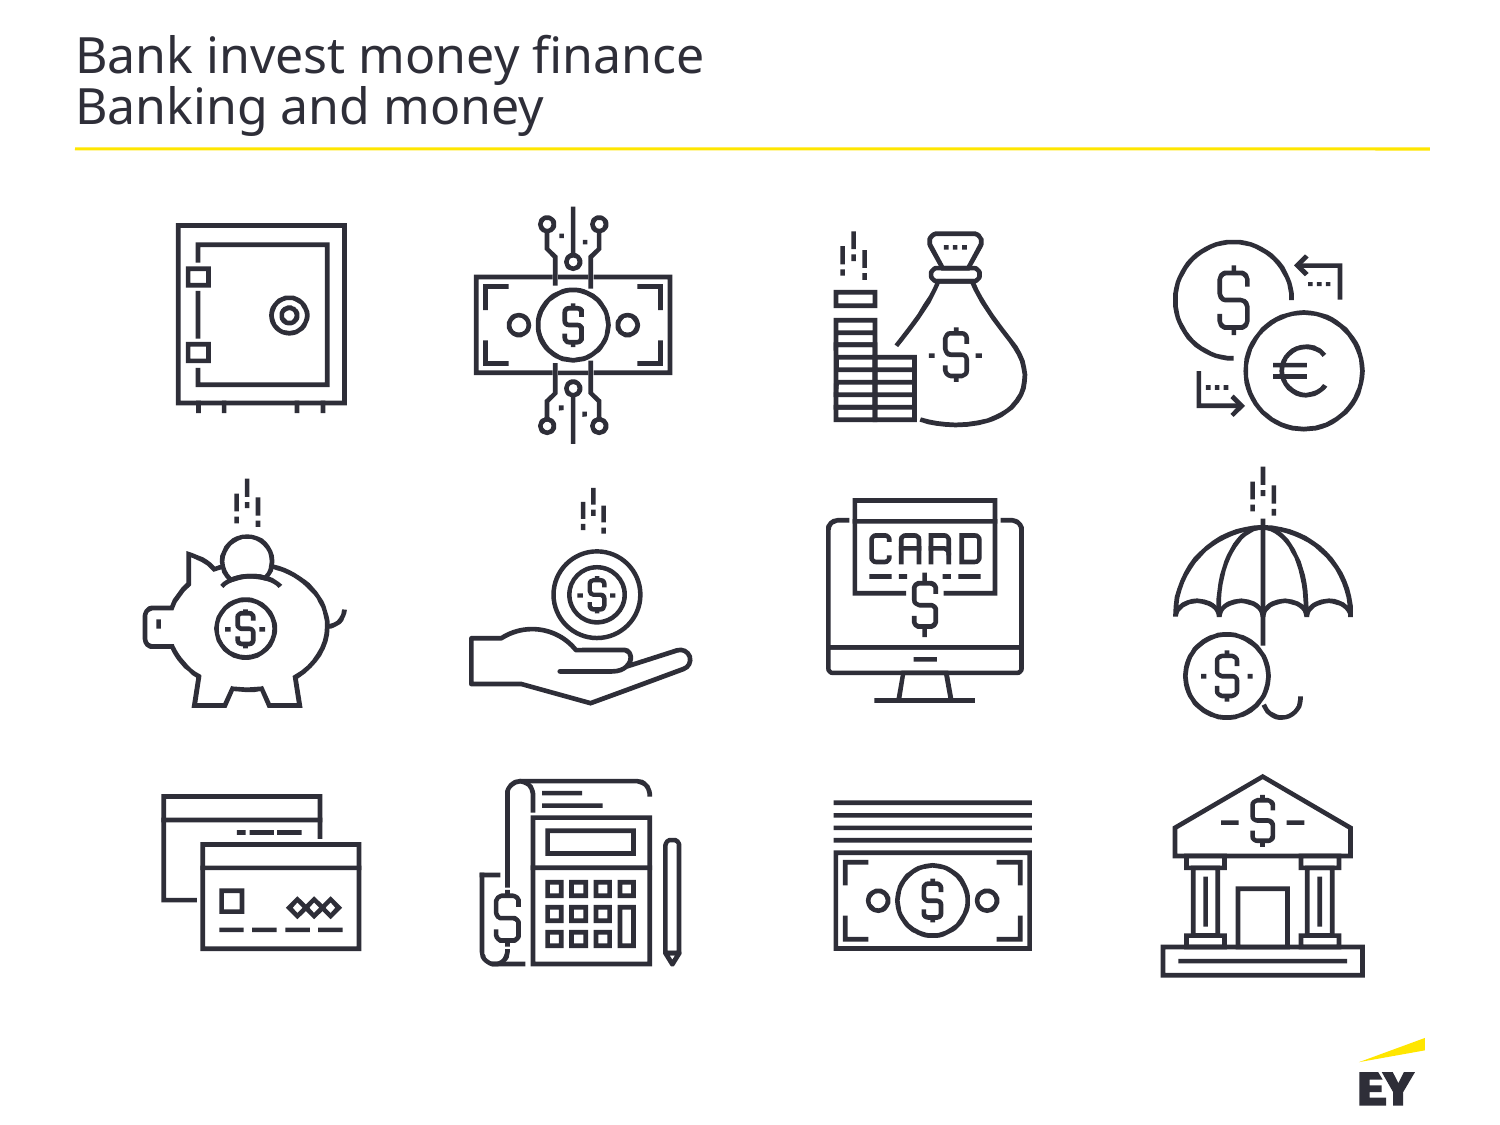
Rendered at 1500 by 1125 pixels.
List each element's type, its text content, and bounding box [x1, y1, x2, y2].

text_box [1160, 773, 1366, 978]
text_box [468, 487, 695, 706]
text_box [473, 206, 673, 445]
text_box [175, 222, 347, 414]
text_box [1172, 239, 1366, 432]
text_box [1172, 466, 1354, 720]
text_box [479, 778, 682, 967]
title Bank invest money finance Banking and money [75, 33, 1425, 131]
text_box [833, 800, 1033, 952]
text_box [825, 497, 1025, 704]
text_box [833, 231, 1028, 428]
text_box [161, 794, 362, 952]
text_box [142, 478, 348, 709]
